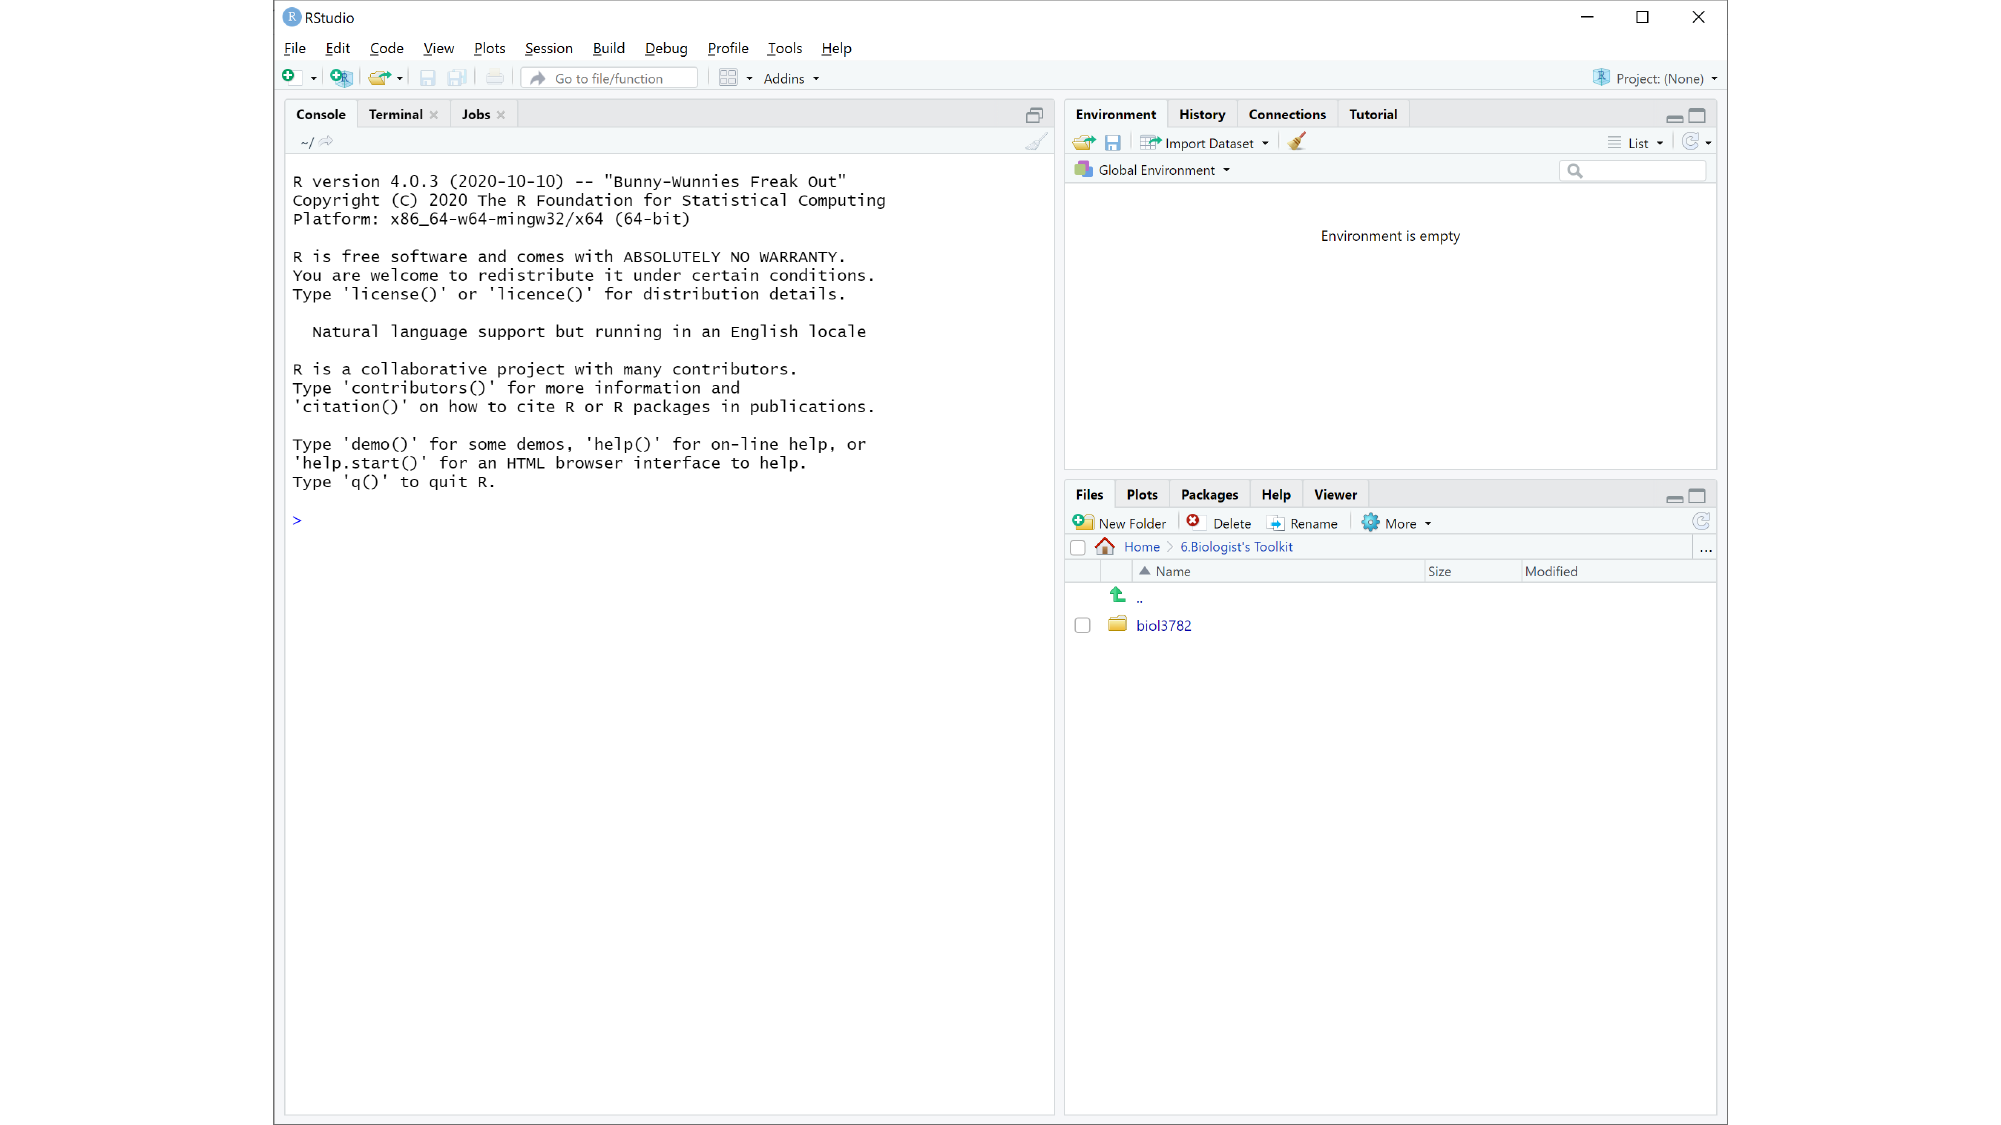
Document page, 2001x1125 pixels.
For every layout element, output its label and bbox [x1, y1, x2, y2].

picture [272, 0, 1728, 1125]
